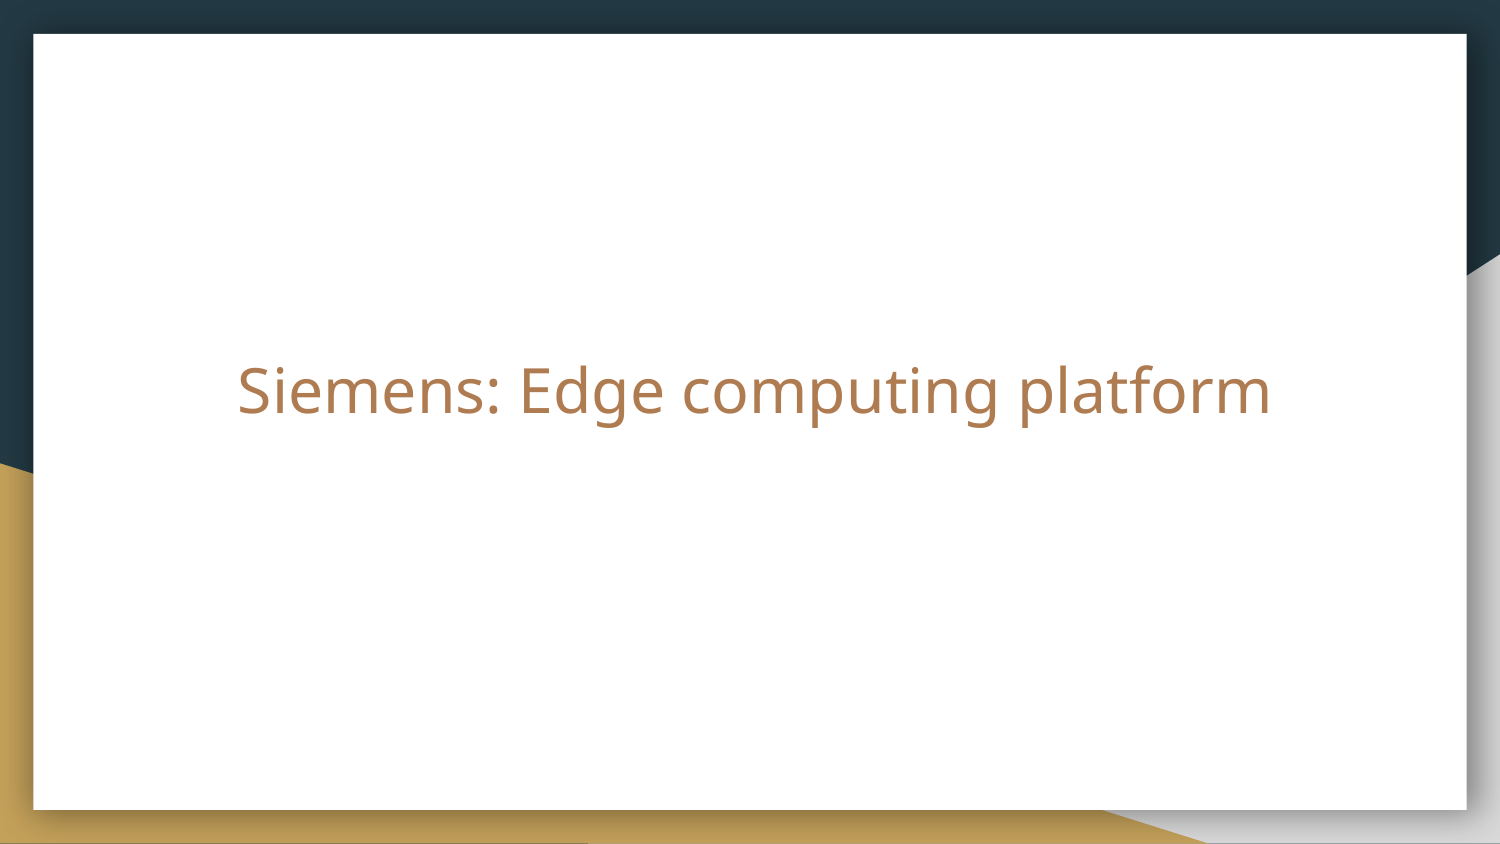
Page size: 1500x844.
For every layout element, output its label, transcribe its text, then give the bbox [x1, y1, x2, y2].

title Siemens: Edge computing platform [140, 335, 1372, 493]
